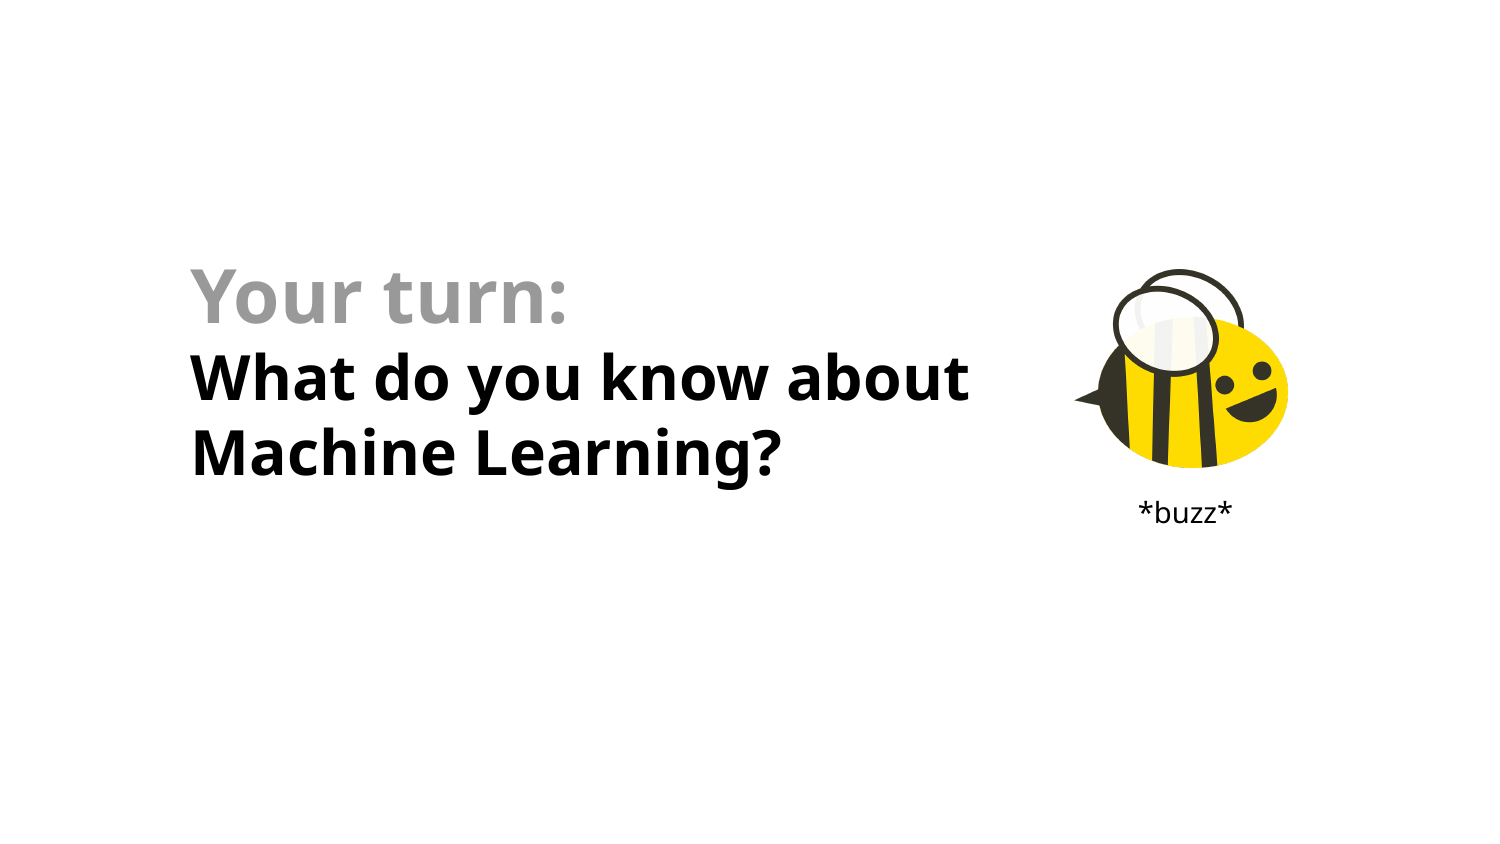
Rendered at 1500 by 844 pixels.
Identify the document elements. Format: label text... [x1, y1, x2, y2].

text_box *buzz* [1122, 479, 1255, 560]
picture [1074, 268, 1288, 468]
text_box Your turn: What do you know about Machine Learning? [175, 32, 1040, 705]
